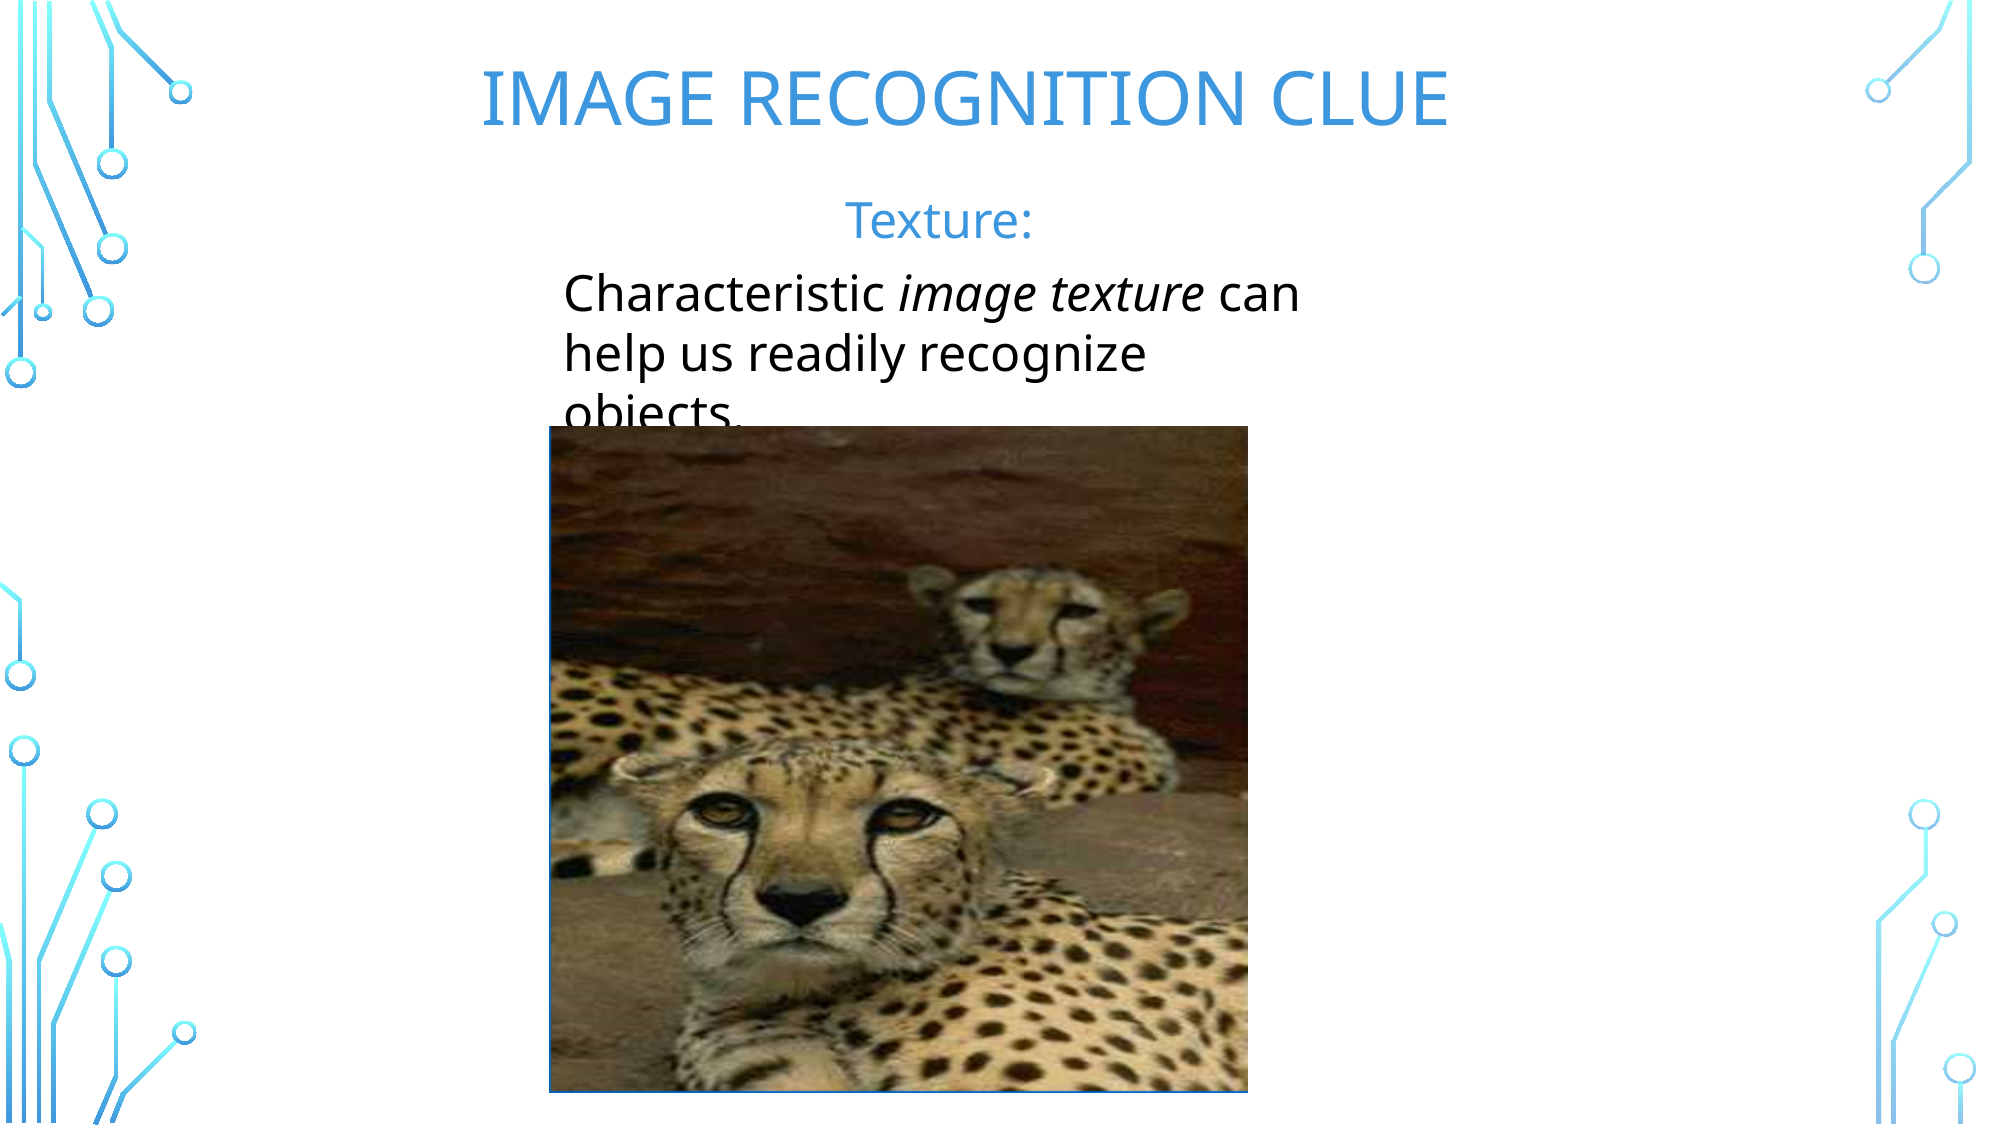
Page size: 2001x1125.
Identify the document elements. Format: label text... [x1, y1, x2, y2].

title Image recognition clue [466, 0, 1538, 204]
text_box Characteristic image texture can help us readily recognize objects. [549, 254, 1347, 450]
picture [548, 426, 1248, 1094]
text_box Texture: [830, 180, 1355, 316]
